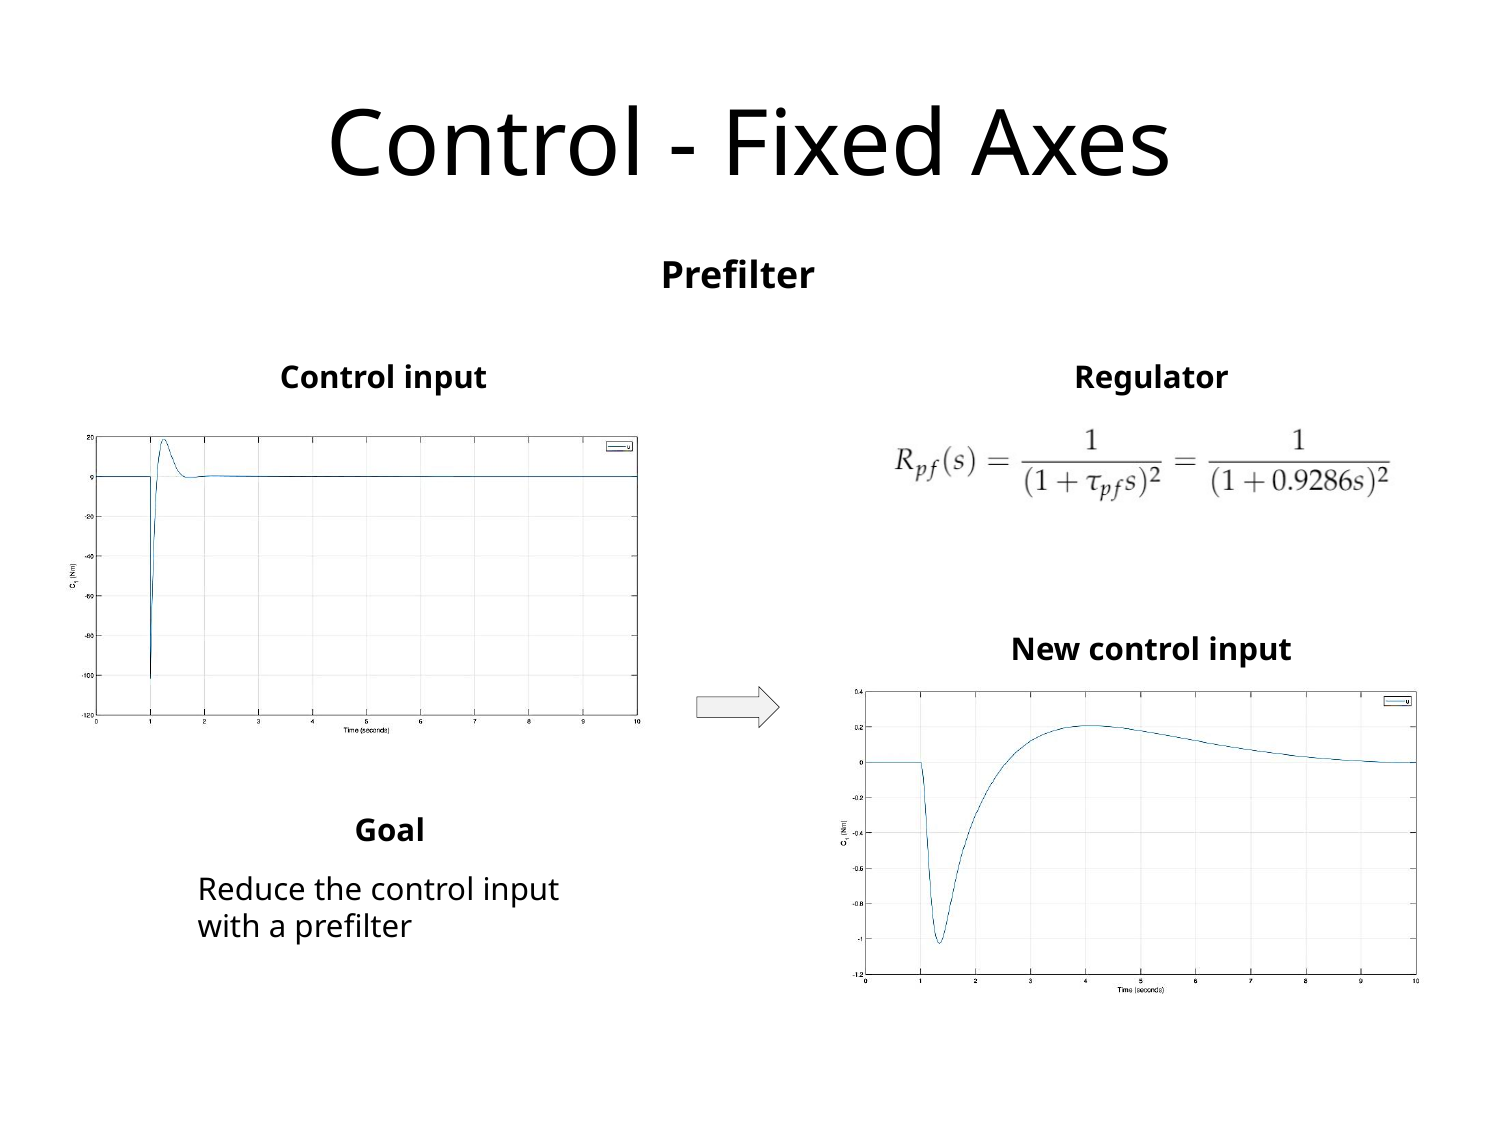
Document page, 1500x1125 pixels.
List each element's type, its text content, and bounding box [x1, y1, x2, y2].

text_box Goal [212, 802, 567, 855]
text_box Regulator [974, 349, 1329, 402]
text_box Prefilter [561, 243, 916, 304]
text_box Reduce the control input with a prefilter [183, 861, 621, 951]
title Control - Fixed Axes [75, 45, 1425, 233]
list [868, 411, 1410, 522]
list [5, 411, 703, 752]
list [773, 665, 1483, 1012]
text_box New control input [974, 621, 1329, 663]
text_box Control input [206, 349, 561, 402]
text_box [709, 684, 768, 730]
